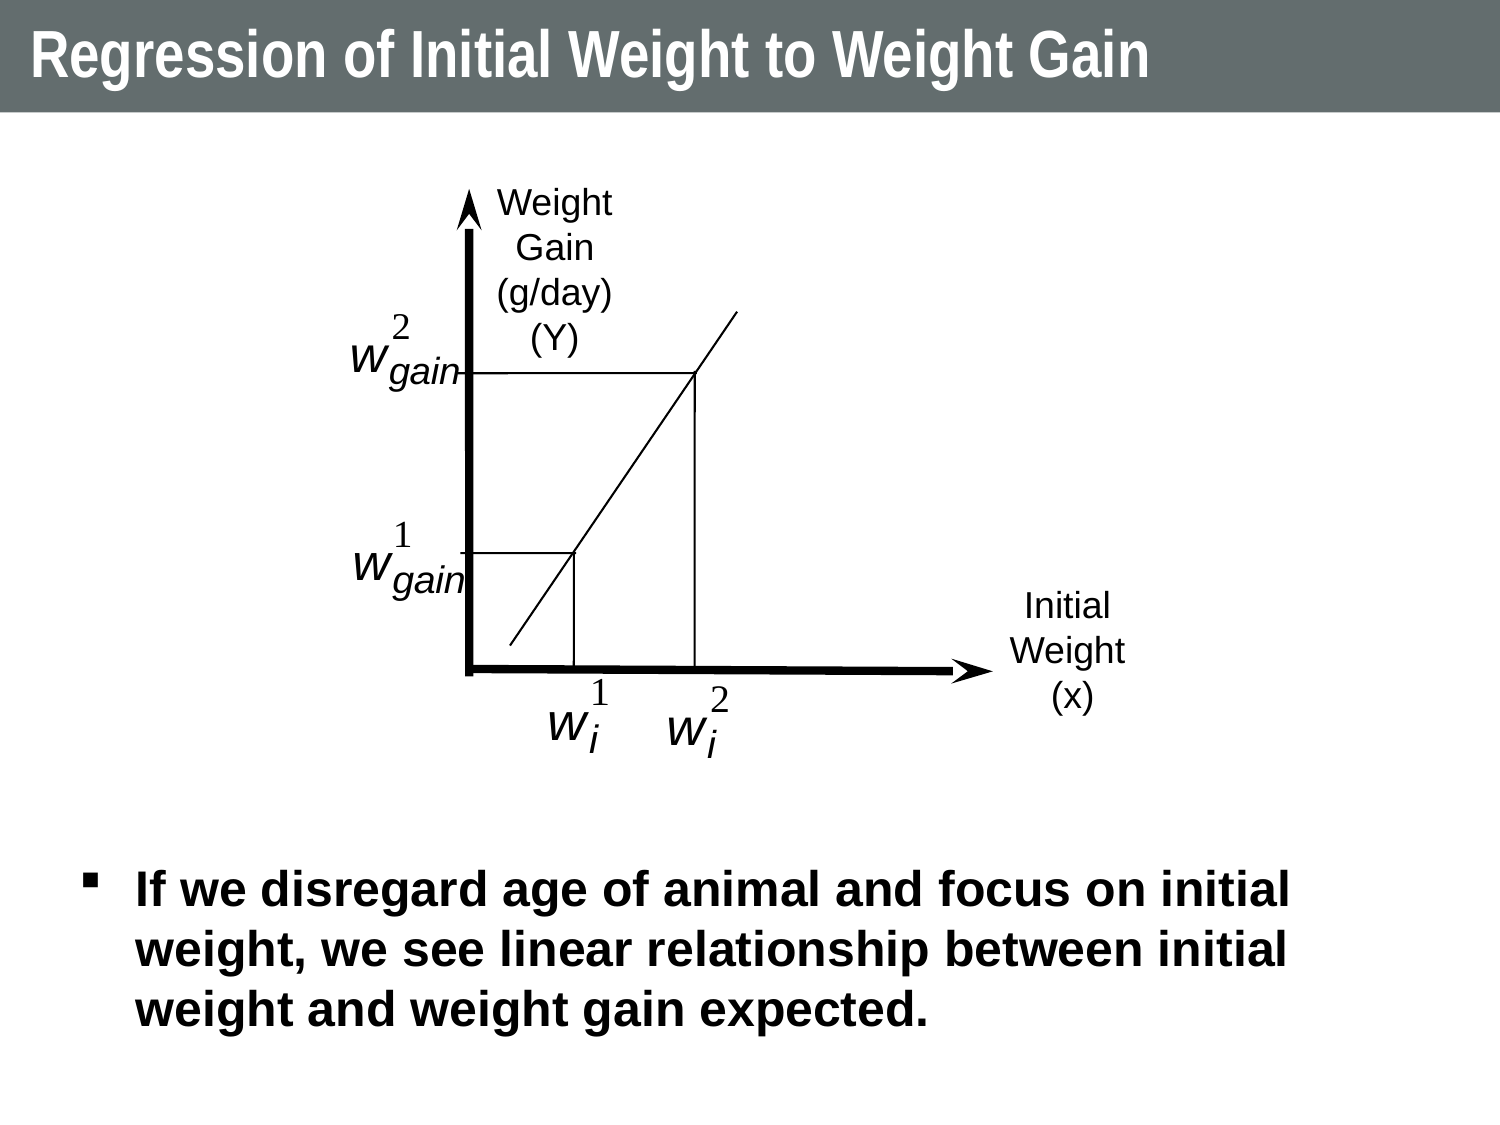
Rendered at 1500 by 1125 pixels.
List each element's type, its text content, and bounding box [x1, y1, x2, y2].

text_box If we disregard age of animal and focus on initial weight, we see linear relationship between initial weight and weight gain expected. [64, 849, 1431, 1044]
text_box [343, 169, 1152, 768]
title Regression of Initial Weight to Weight Gain [0, 0, 1500, 117]
